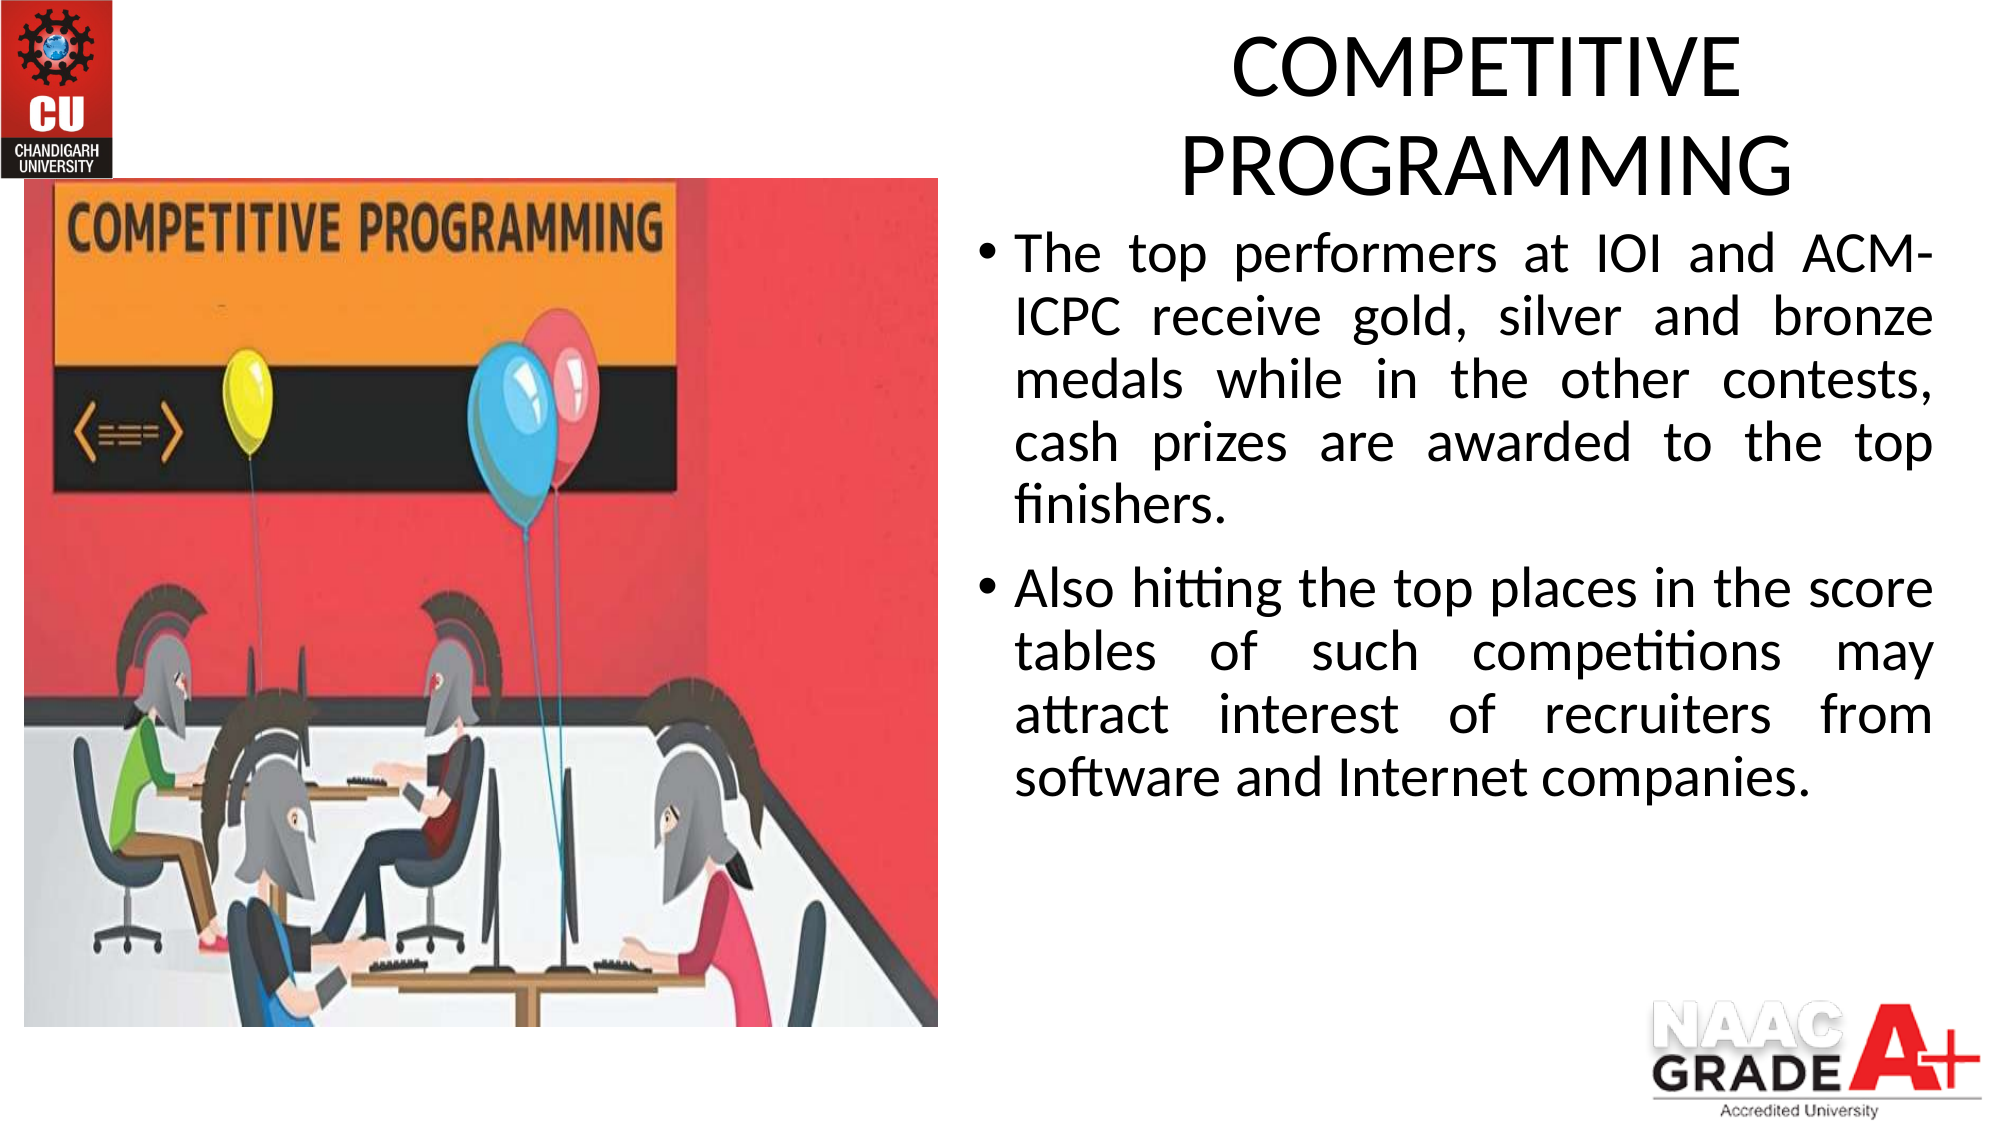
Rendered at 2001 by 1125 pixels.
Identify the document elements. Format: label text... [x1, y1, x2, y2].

picture [1638, 995, 1998, 1125]
text_box COMPETITIVE PROGRAMMING [1025, 0, 1950, 233]
list The top performers at IOI and ACM-ICPC receive gold, silver and bronze medals while in the other contests, cash prizes are awarded to the top finishers. Also hitting the top places in the score tables of such competitions may attract interest of recruiters from software and Internet companies. [962, 214, 1950, 1107]
picture [0, 0, 938, 1027]
